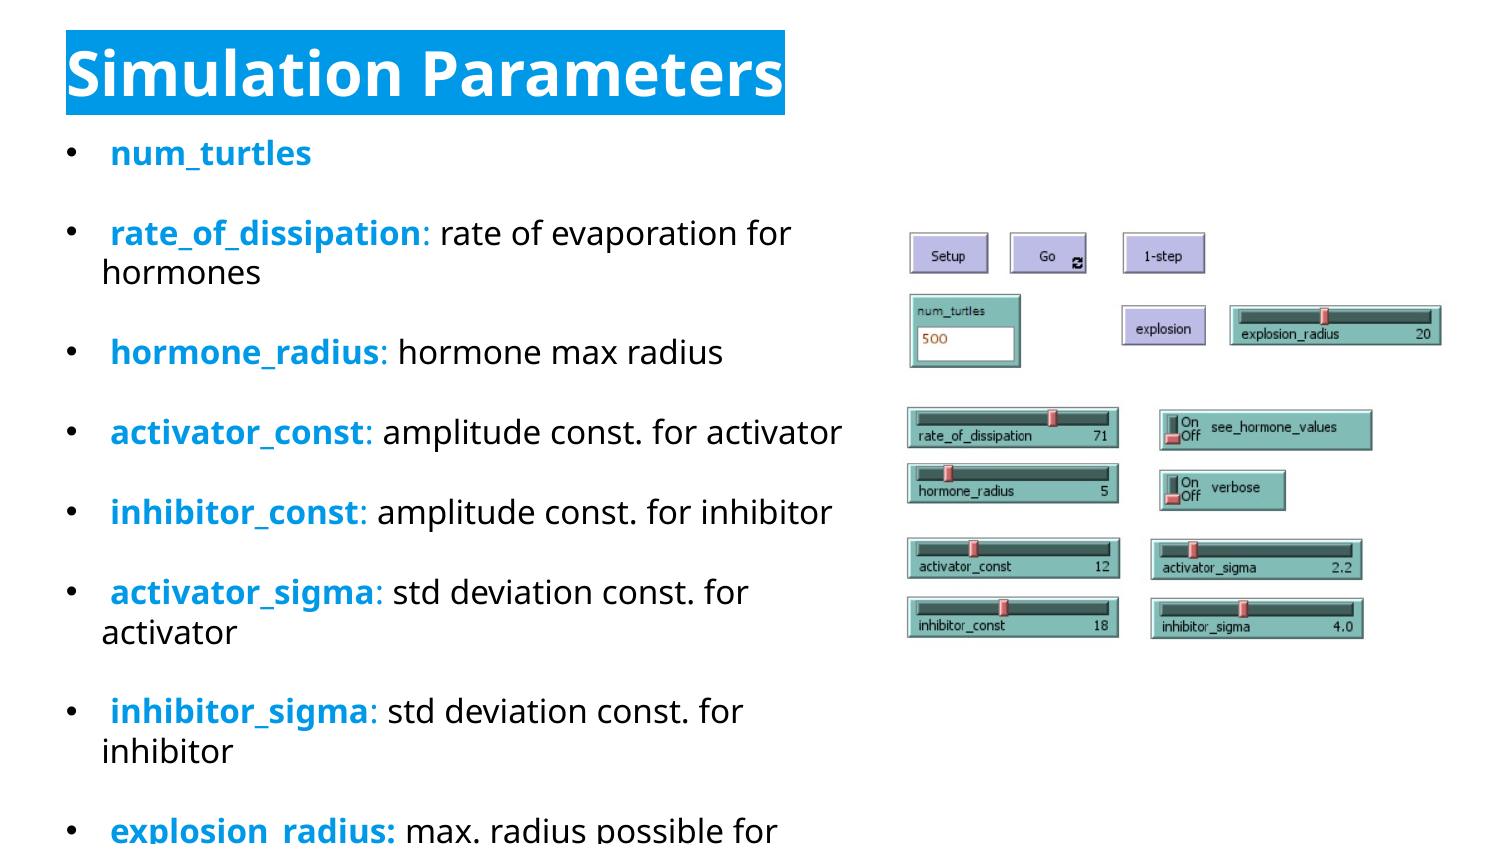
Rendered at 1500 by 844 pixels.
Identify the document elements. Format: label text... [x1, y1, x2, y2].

title Simulation Parameters [51, 19, 1449, 125]
picture [902, 222, 1450, 648]
text_box num_turtles rate_of_dissipation: rate of evaporation for hormones hormone_radius: hormone max radius activator_const: amplitude const. for activator inhibitor_const: amplitude const. for inhibitor activator_sigma: std deviation const. for activator inhibitor_sigma: std deviation const. for inhibitor explosion_radius: max. radius possible for explosions [51, 124, 898, 844]
